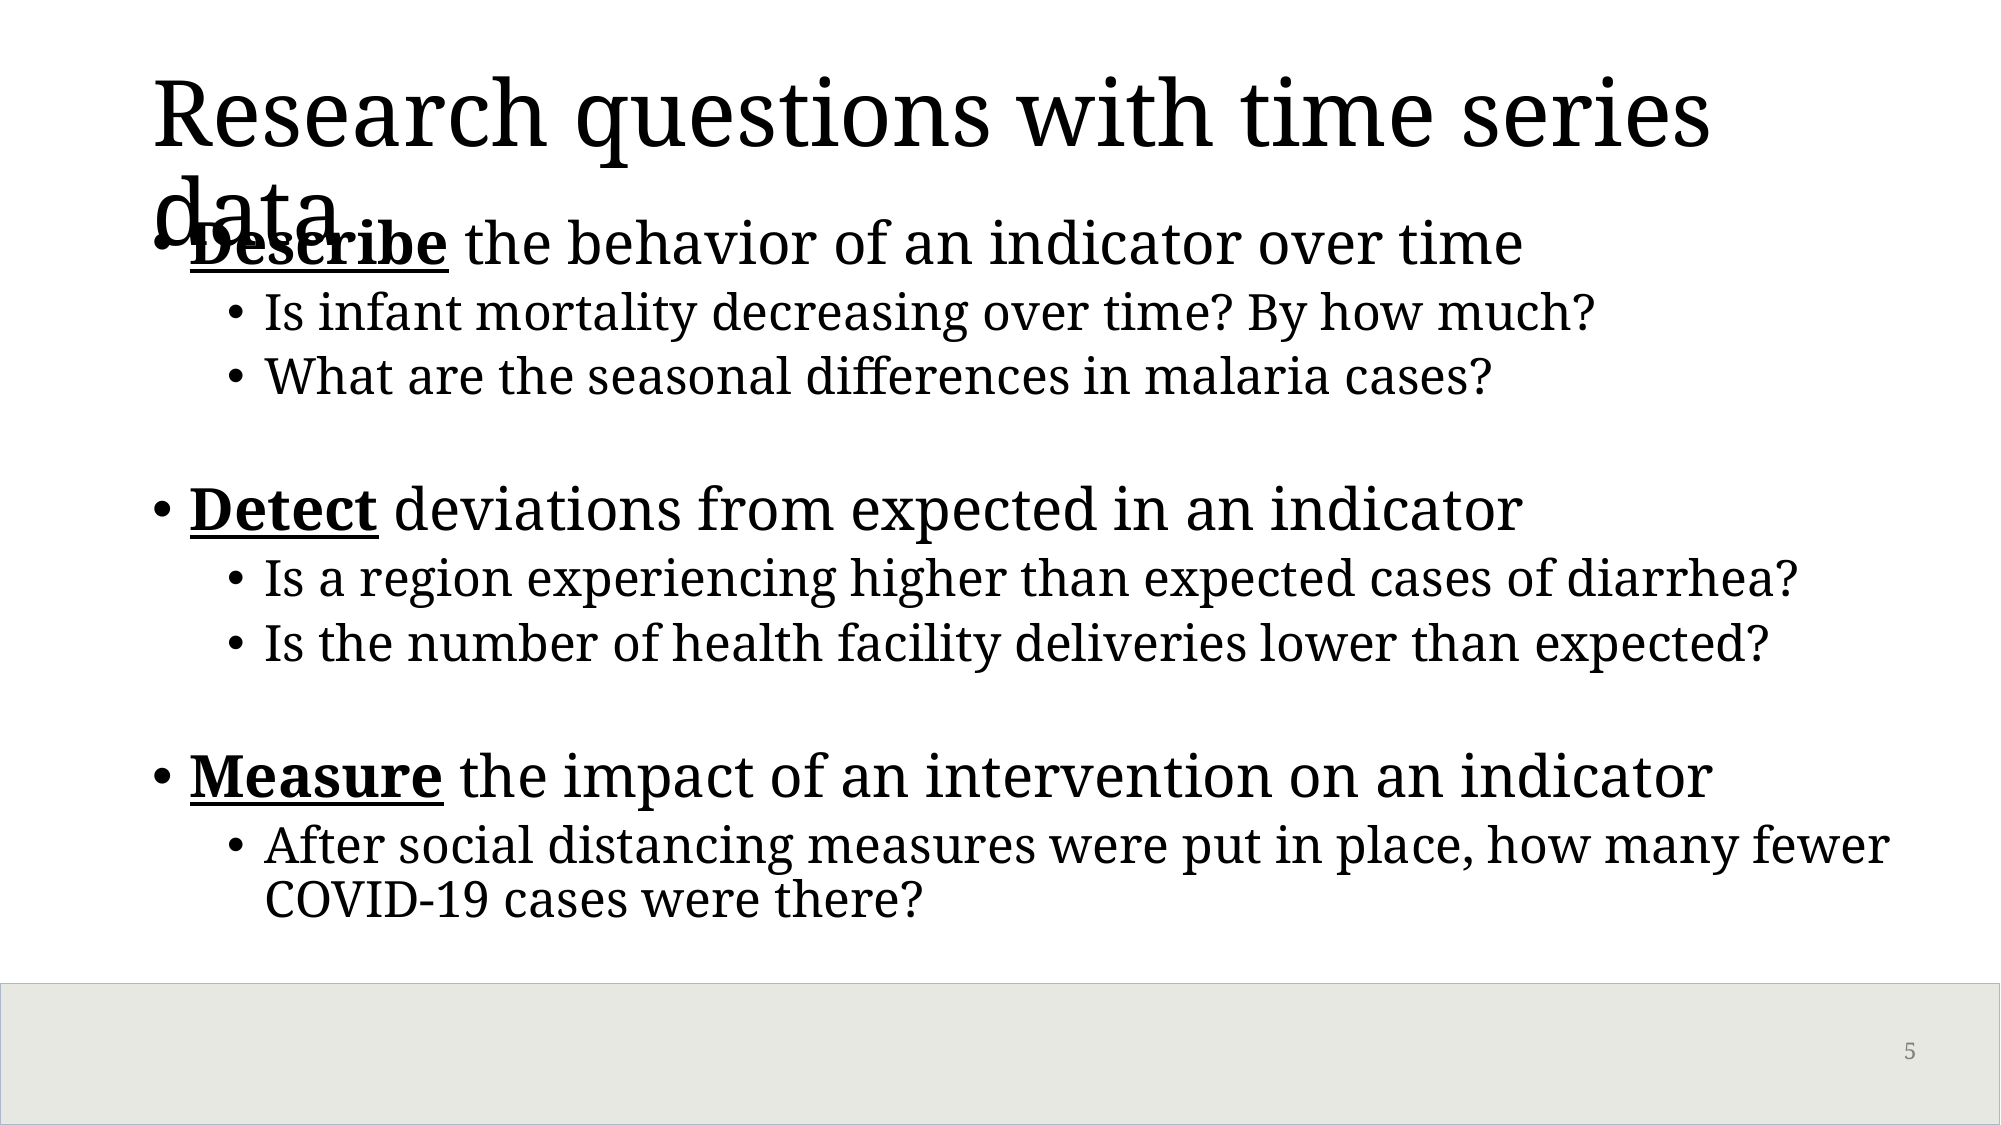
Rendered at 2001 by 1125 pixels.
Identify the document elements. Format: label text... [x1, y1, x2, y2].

text_box Describe the behavior of an indicator over time Is infant mortality decreasing over time? By how much? What are the seasonal differences in malaria cases? Detect deviations from expected in an indicator Is a region experiencing higher than expected cases of diarrhea? Is the number of health facility deliveries lower than expected? Measure the impact of an intervention on an indicator After social distancing measures were put in place, how many fewer COVID-19 cases were there? [137, 206, 1955, 919]
text_box Research questions with time series data [137, 59, 1863, 206]
